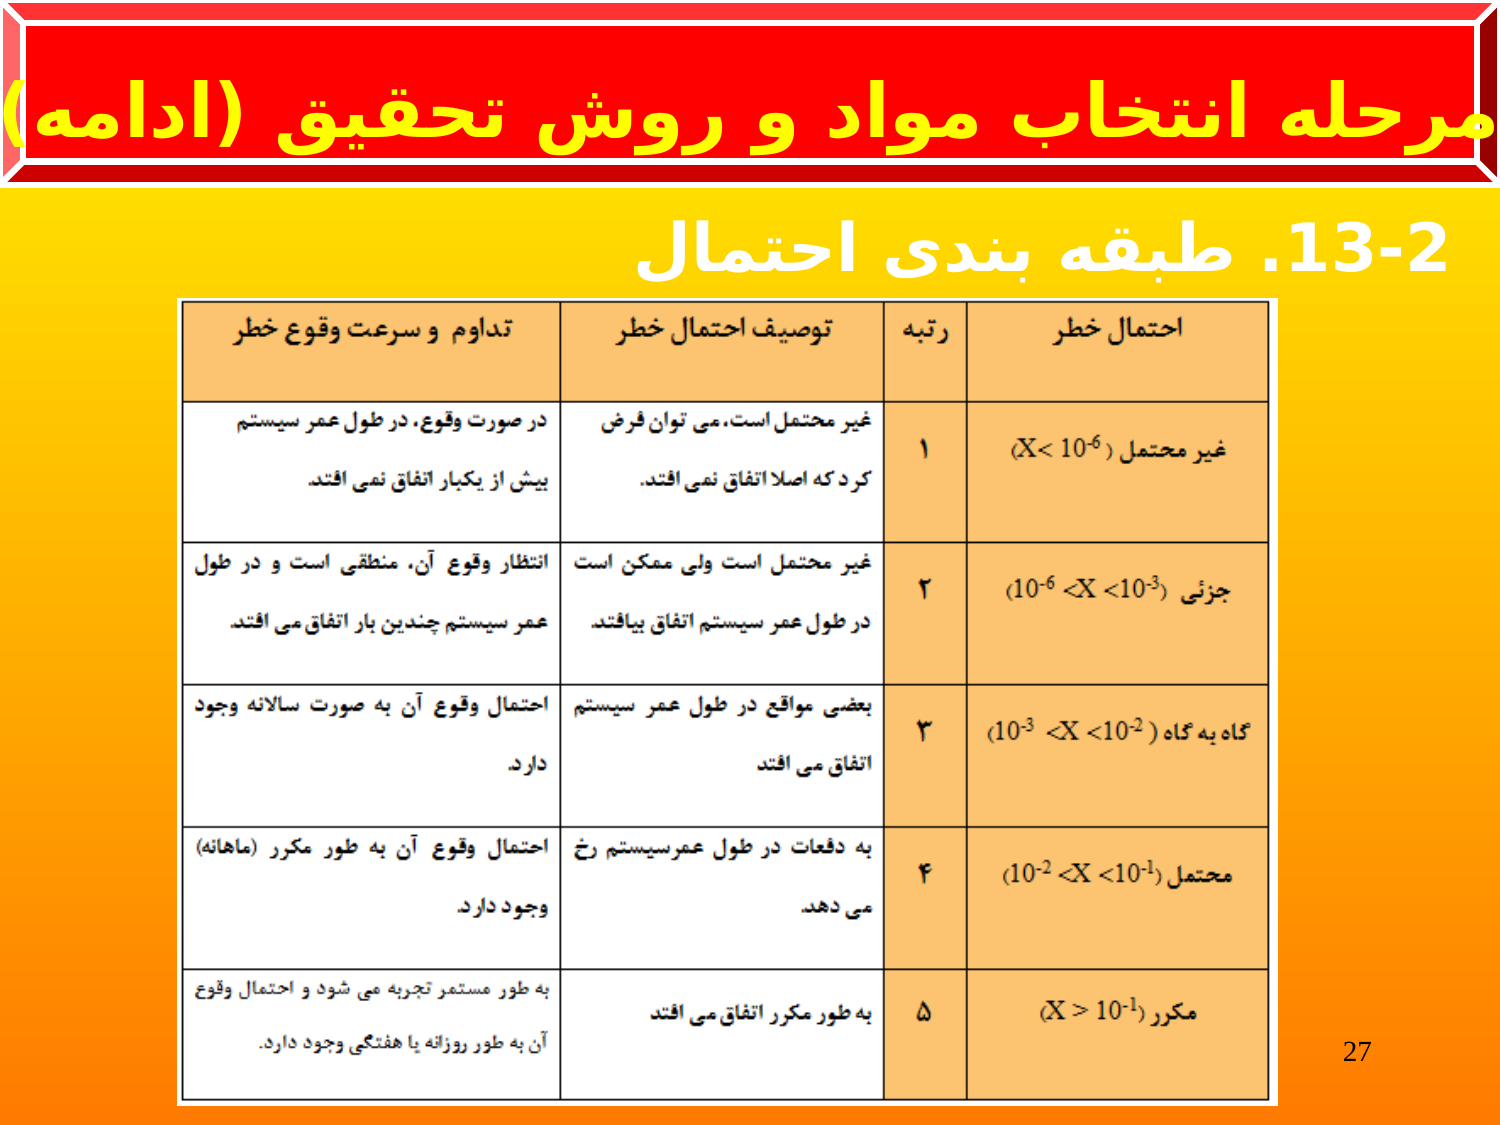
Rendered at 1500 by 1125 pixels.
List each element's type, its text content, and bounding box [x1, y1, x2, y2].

slide_number 55 [2, 0, 1498, 23]
picture [177, 298, 1278, 1106]
slide_number 27 [1283, 1024, 1388, 1101]
table_cell 17 [0, 0, 24, 184]
text_box مرحله انتخاب مواد و روش تحقیق (ادامه) [0, 0, 1500, 185]
text_box 13-2. طبقه بندی احتمال خطر [562, 197, 1500, 372]
